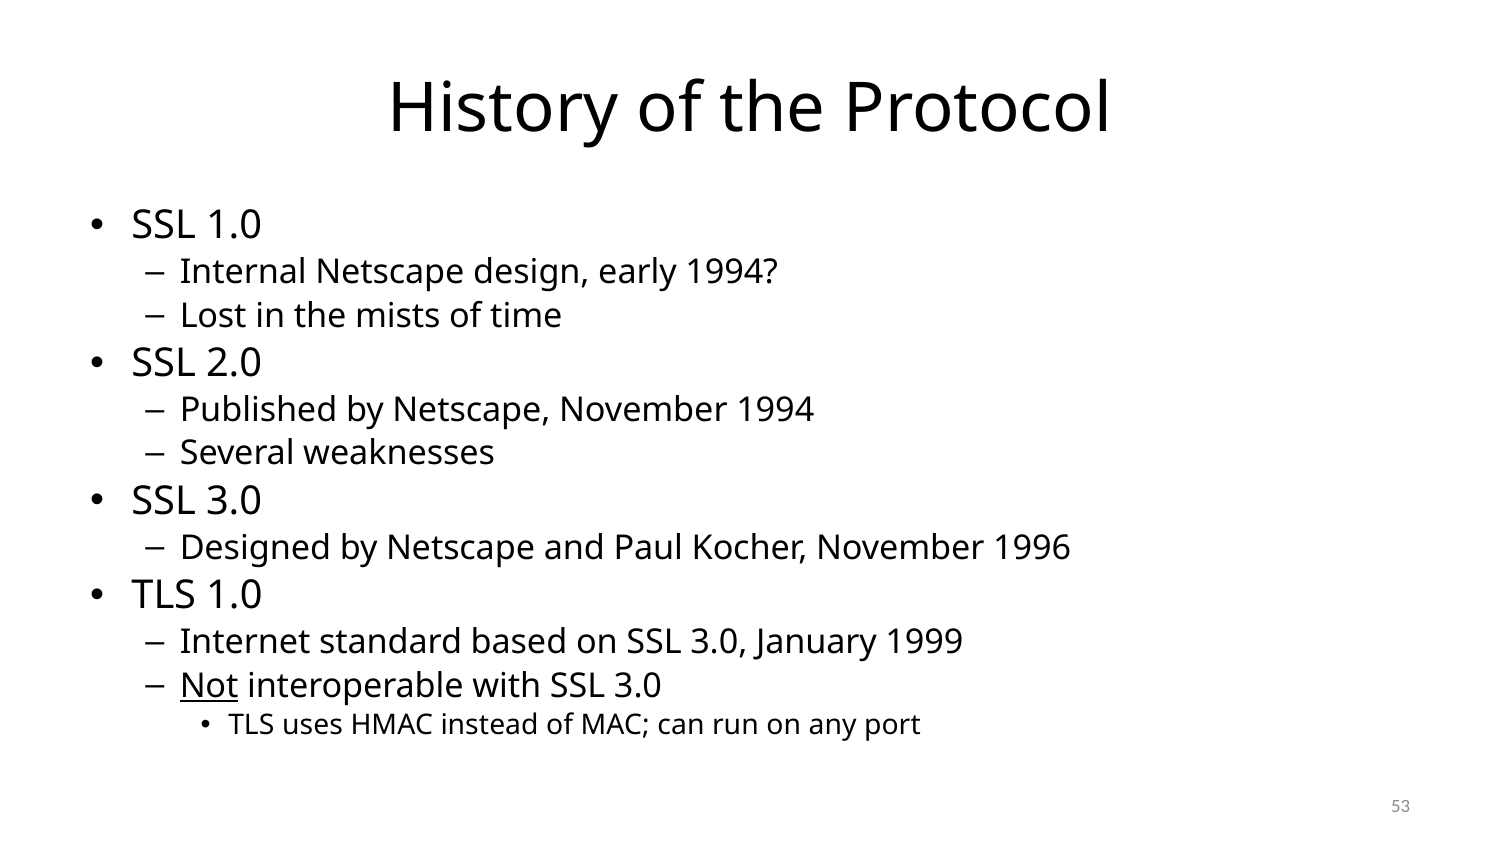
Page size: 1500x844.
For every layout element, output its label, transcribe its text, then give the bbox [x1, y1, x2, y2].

list SSL 1.0 Internal Netscape design, early 1994? Lost in the mists of time SSL 2.0 Published by Netscape, November 1994 Several weaknesses SSL 3.0 Designed by Netscape and Paul Kocher, November 1996 TLS 1.0 Internet standard based on SSL 3.0, January 1999 Not interoperable with SSL 3.0 TLS uses HMAC instead of MAC; can run on any port [75, 196, 1425, 754]
slide_number 53 [1074, 782, 1425, 827]
title History of the Protocol [75, 33, 1425, 175]
